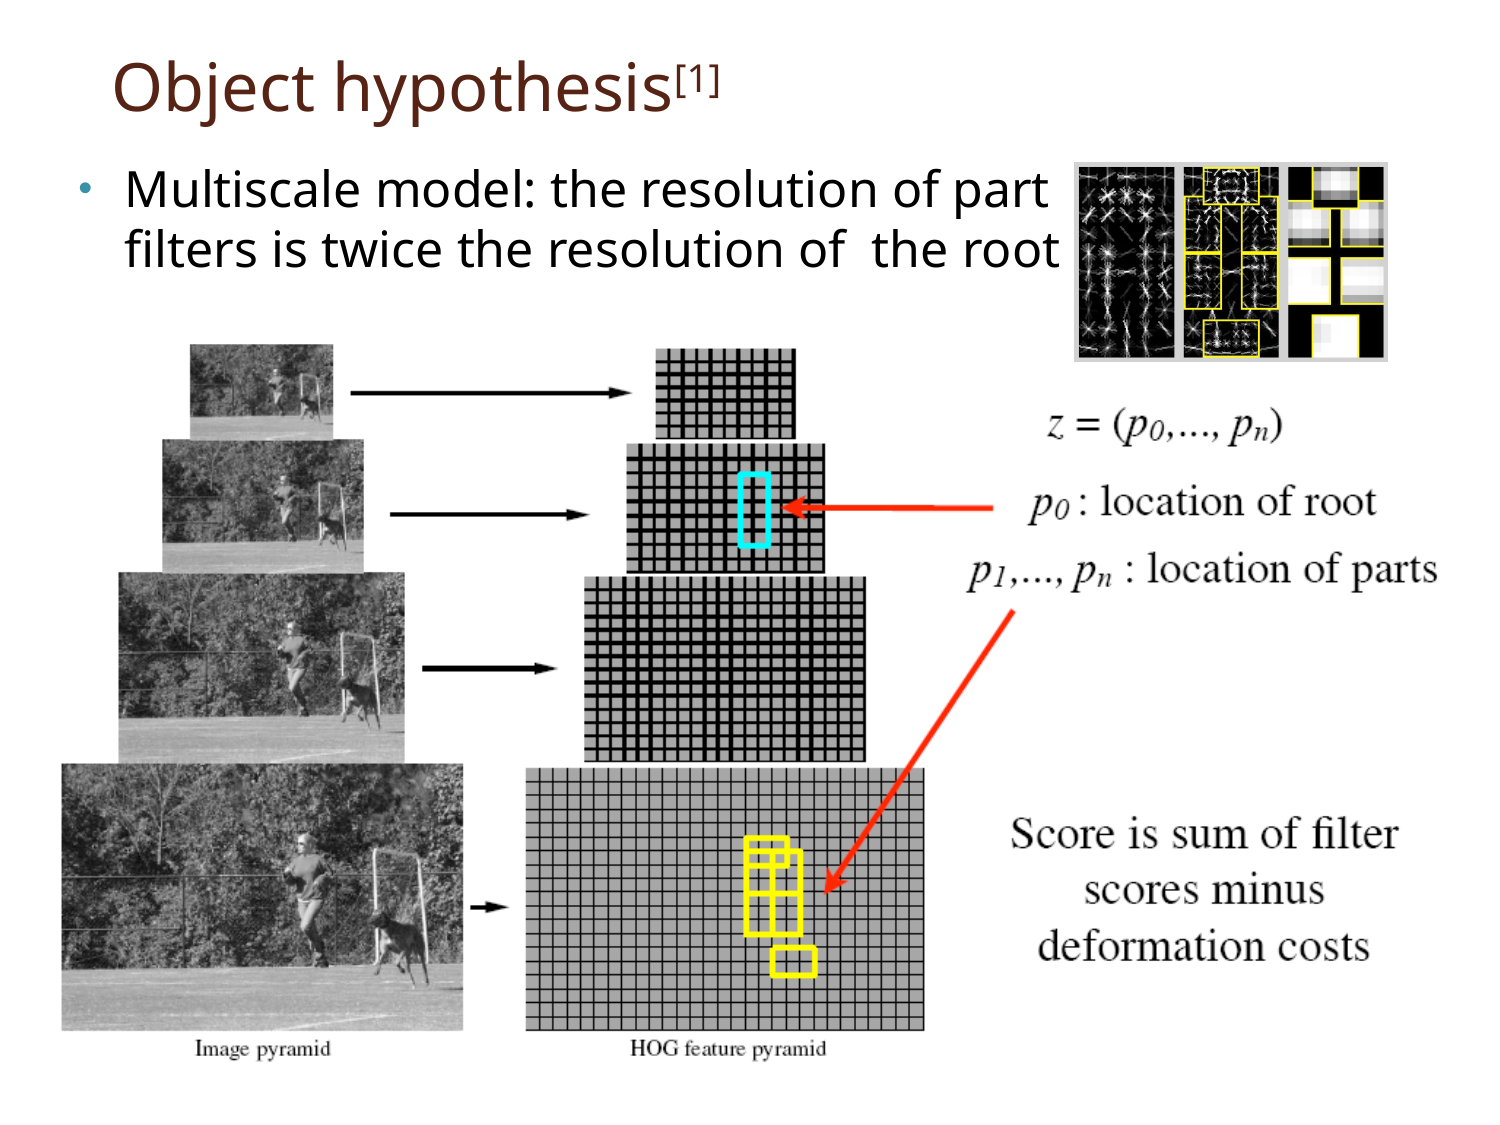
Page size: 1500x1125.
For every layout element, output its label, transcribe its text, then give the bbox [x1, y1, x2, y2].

picture [37, 162, 1456, 1076]
list Multiscale model: the resolution of part filters is twice the resolution of the root [50, 149, 1388, 321]
title Object hypothesis[1] [96, 0, 1327, 149]
